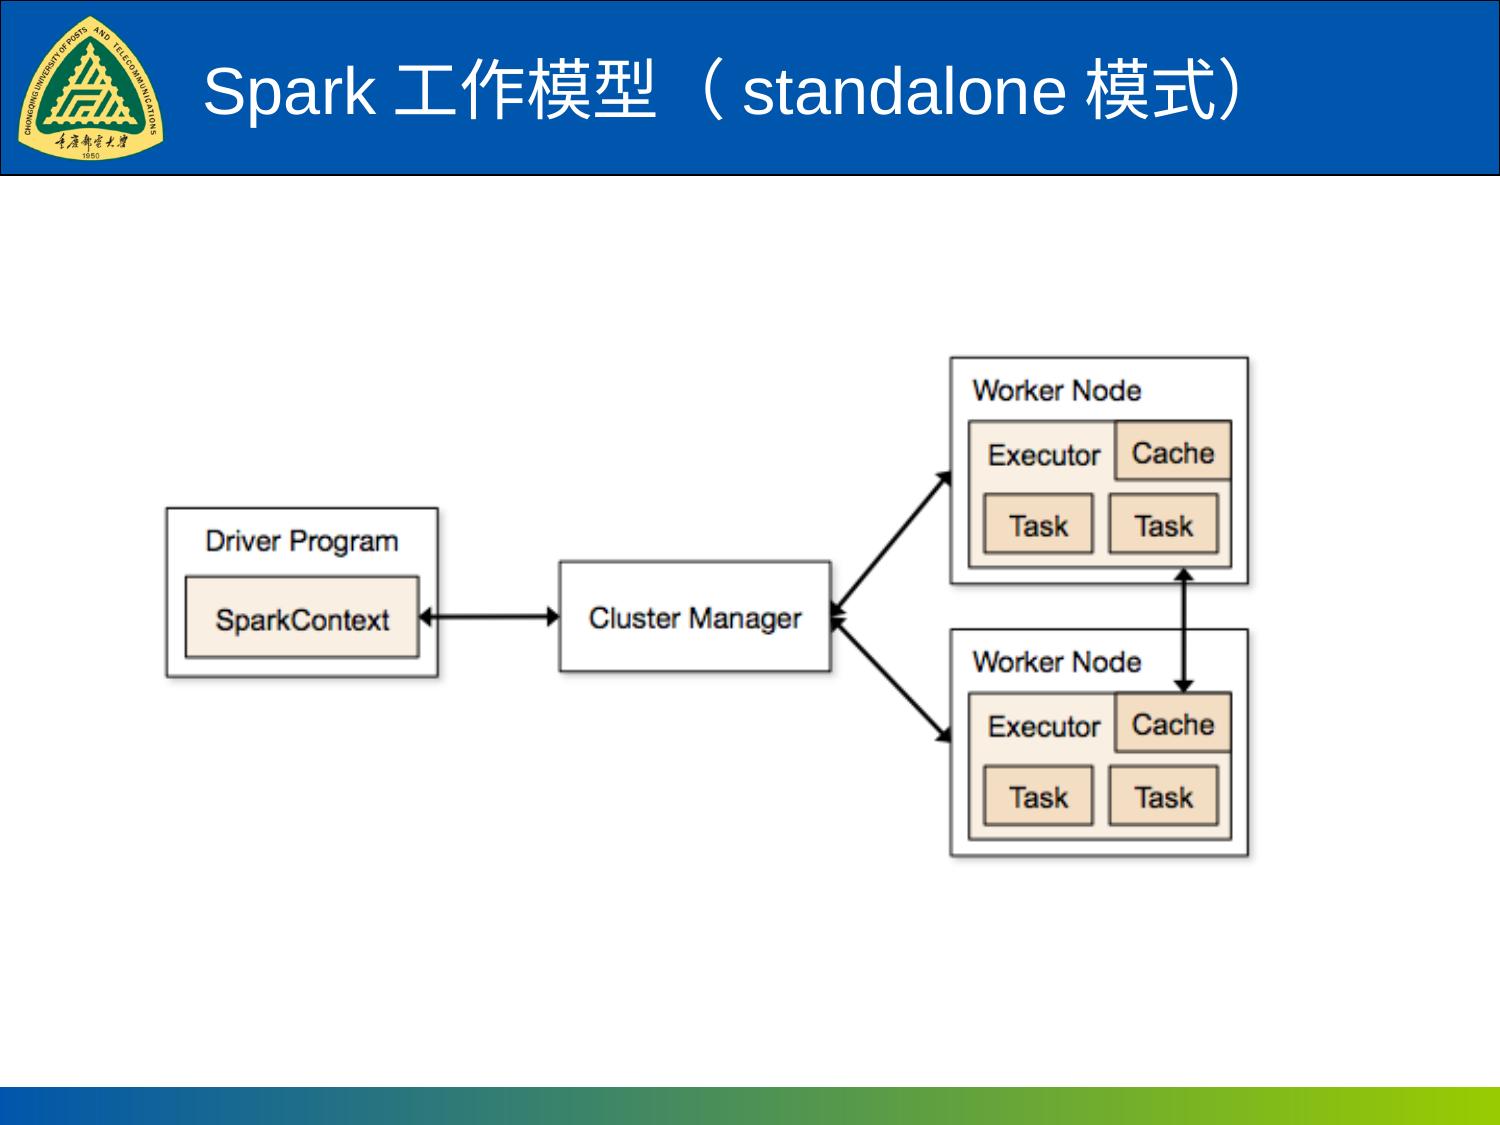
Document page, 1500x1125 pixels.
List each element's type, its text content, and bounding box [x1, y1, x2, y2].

title Spark工作模型（standalone模式） [187, 12, 1500, 163]
picture [149, 349, 1262, 871]
picture [13, 12, 167, 163]
